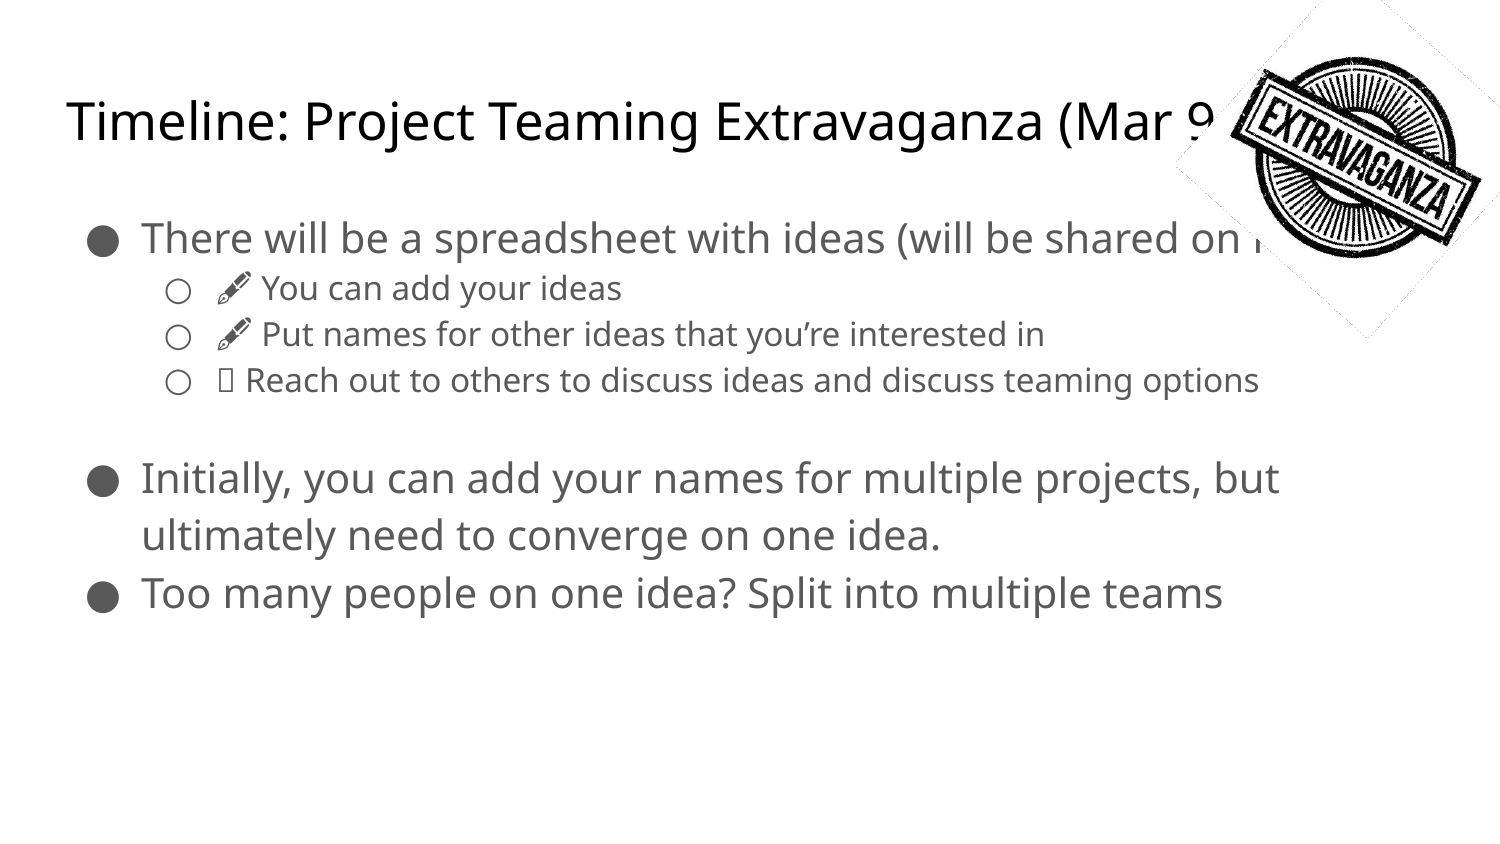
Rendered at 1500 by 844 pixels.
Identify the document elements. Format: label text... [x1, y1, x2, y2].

picture [1174, 0, 1500, 338]
title Timeline: Project Teaming Extravaganza (Mar 9-16) [51, 72, 1222, 167]
list There will be a spreadsheet with ideas (will be shared on Piazza) 🖋️ You can add your ideas 🖋️ Put names for other ideas that you’re interested in 🤝 Reach out to others to discuss ideas and discuss teaming options Initially, you can add your names for multiple projects, but ultimately need to converge on one idea. Too many people on one idea? Split into multiple teams [51, 189, 1449, 750]
